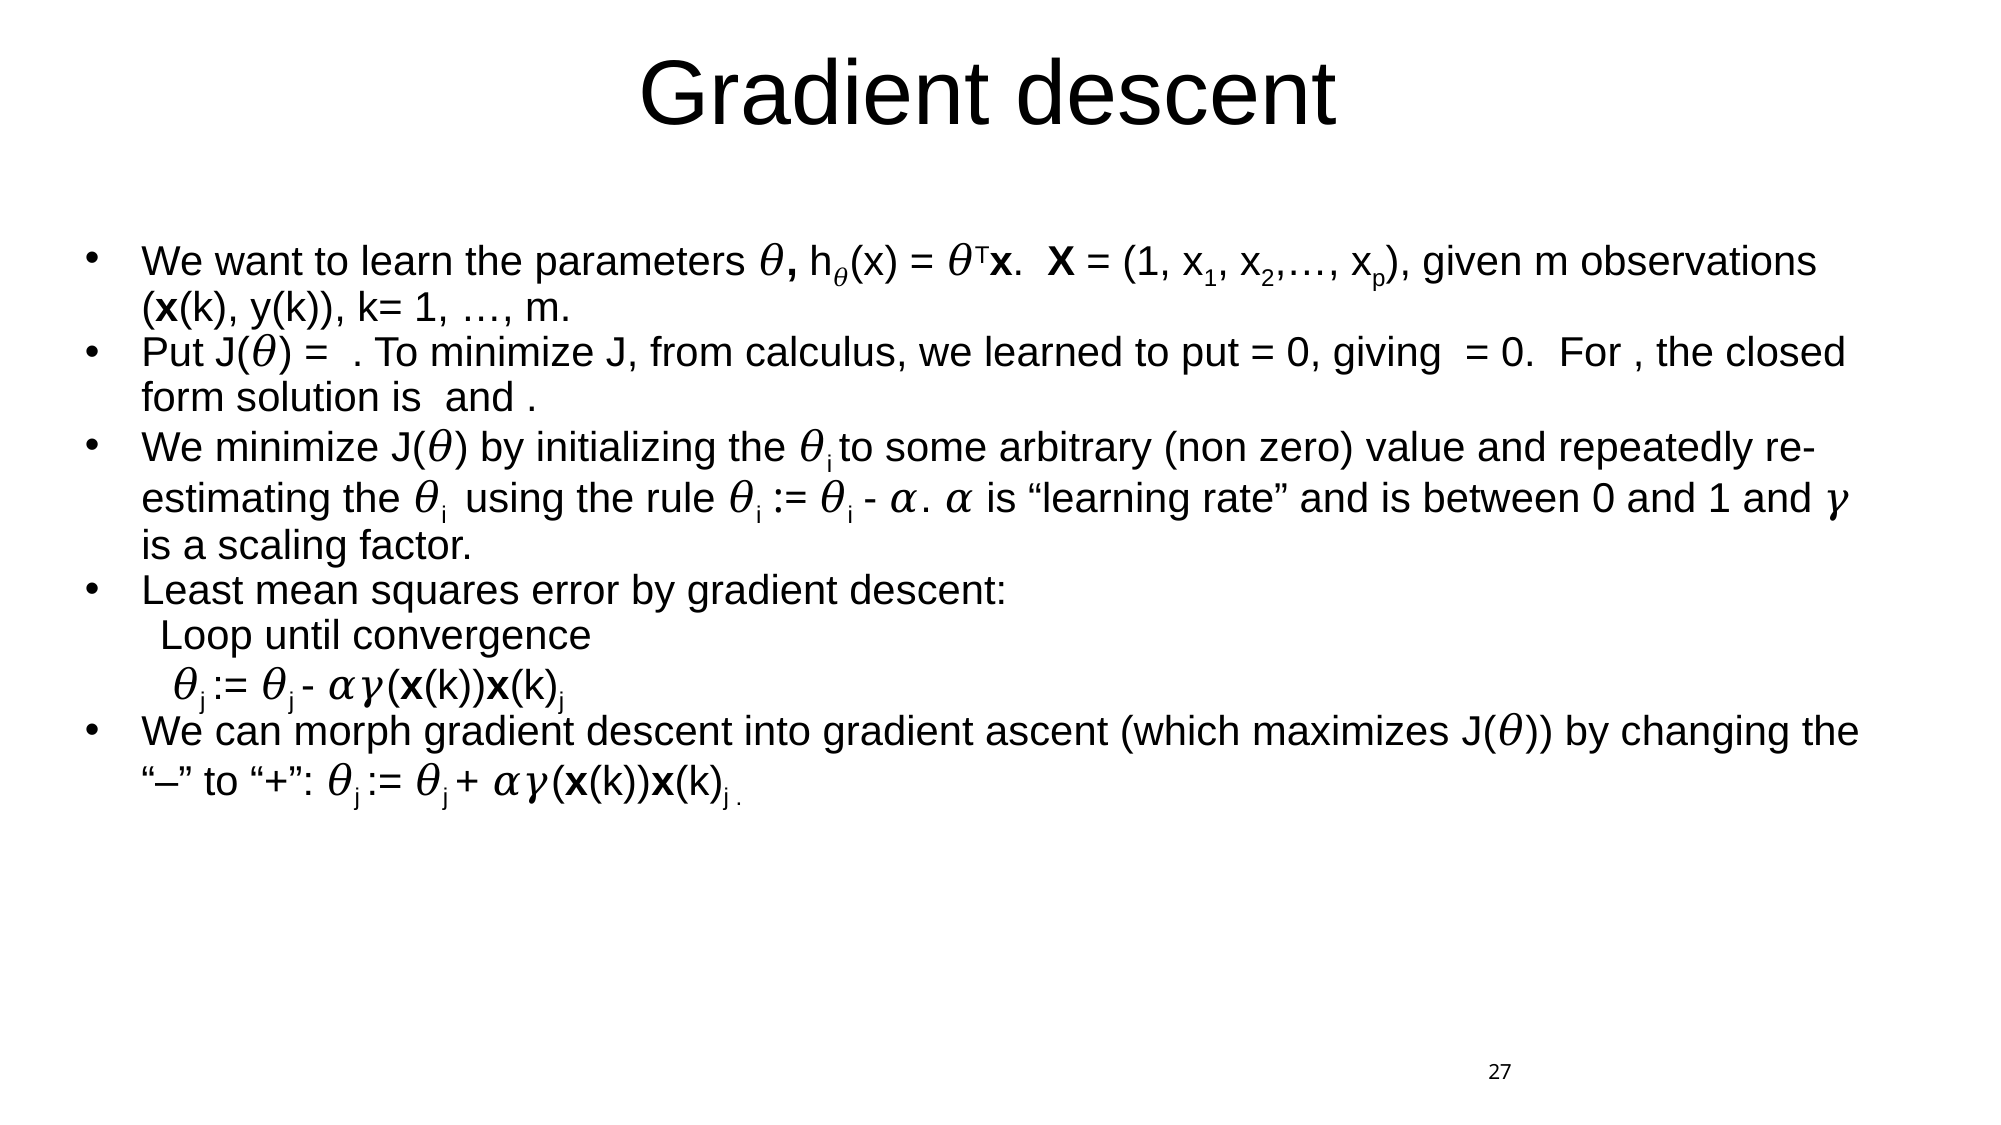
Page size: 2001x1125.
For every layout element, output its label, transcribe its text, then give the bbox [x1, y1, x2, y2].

title Gradient descent [69, 23, 1907, 166]
slide_number 27 [1325, 1042, 1675, 1103]
